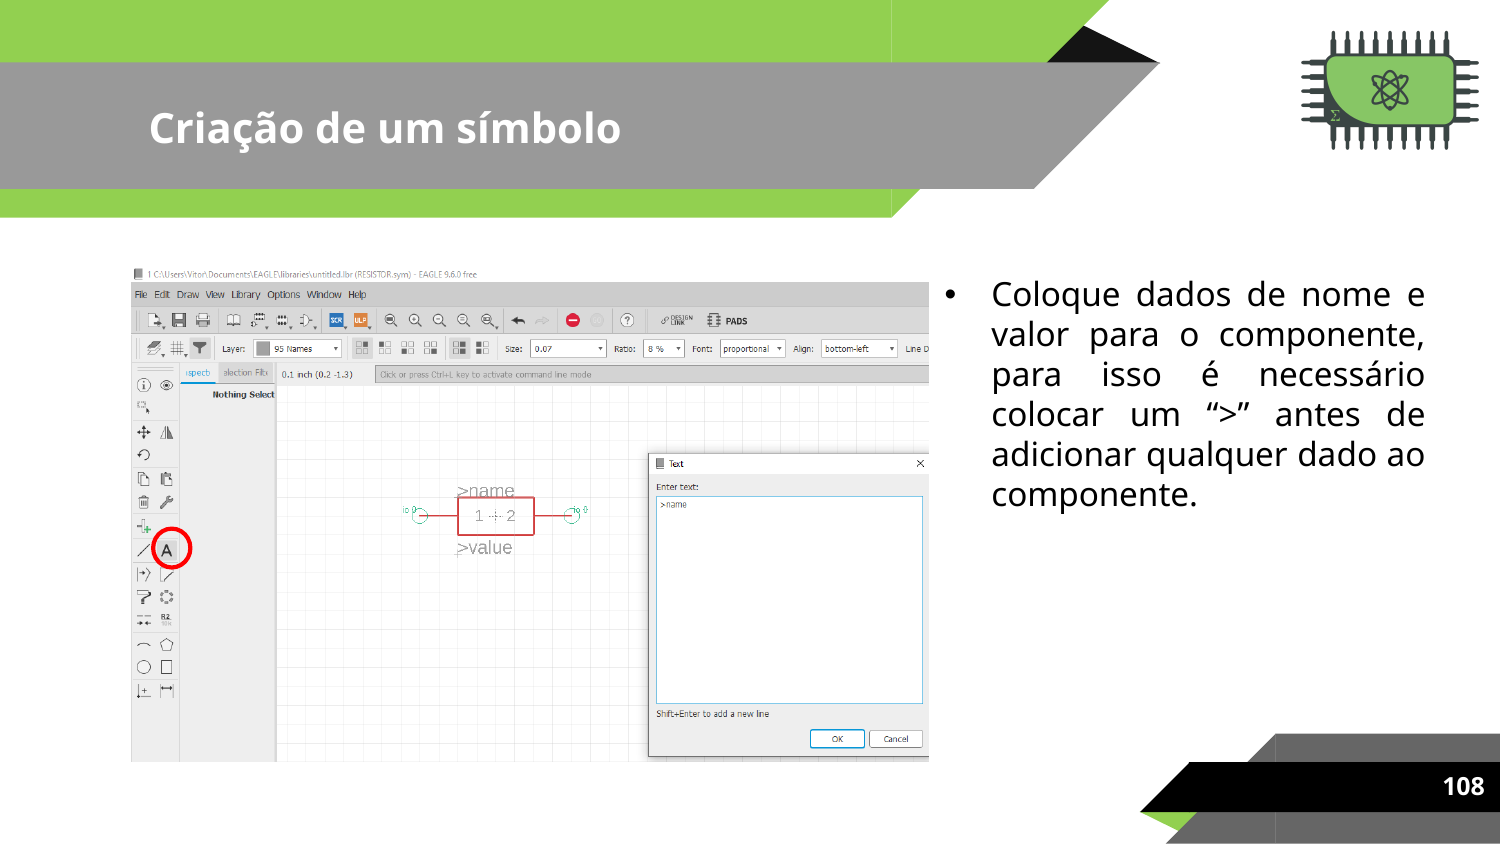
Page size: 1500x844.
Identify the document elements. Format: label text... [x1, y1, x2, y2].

picture [131, 266, 929, 762]
text_box Coloque dados de nome e valor para o componente, para isso é necessário colocar um “>” antes de adicionar qualquer dado ao componente. [930, 266, 1441, 521]
picture [1292, 20, 1484, 152]
title Criação de um símbolo [133, 64, 997, 190]
slide_number 108 [1255, 761, 1500, 814]
